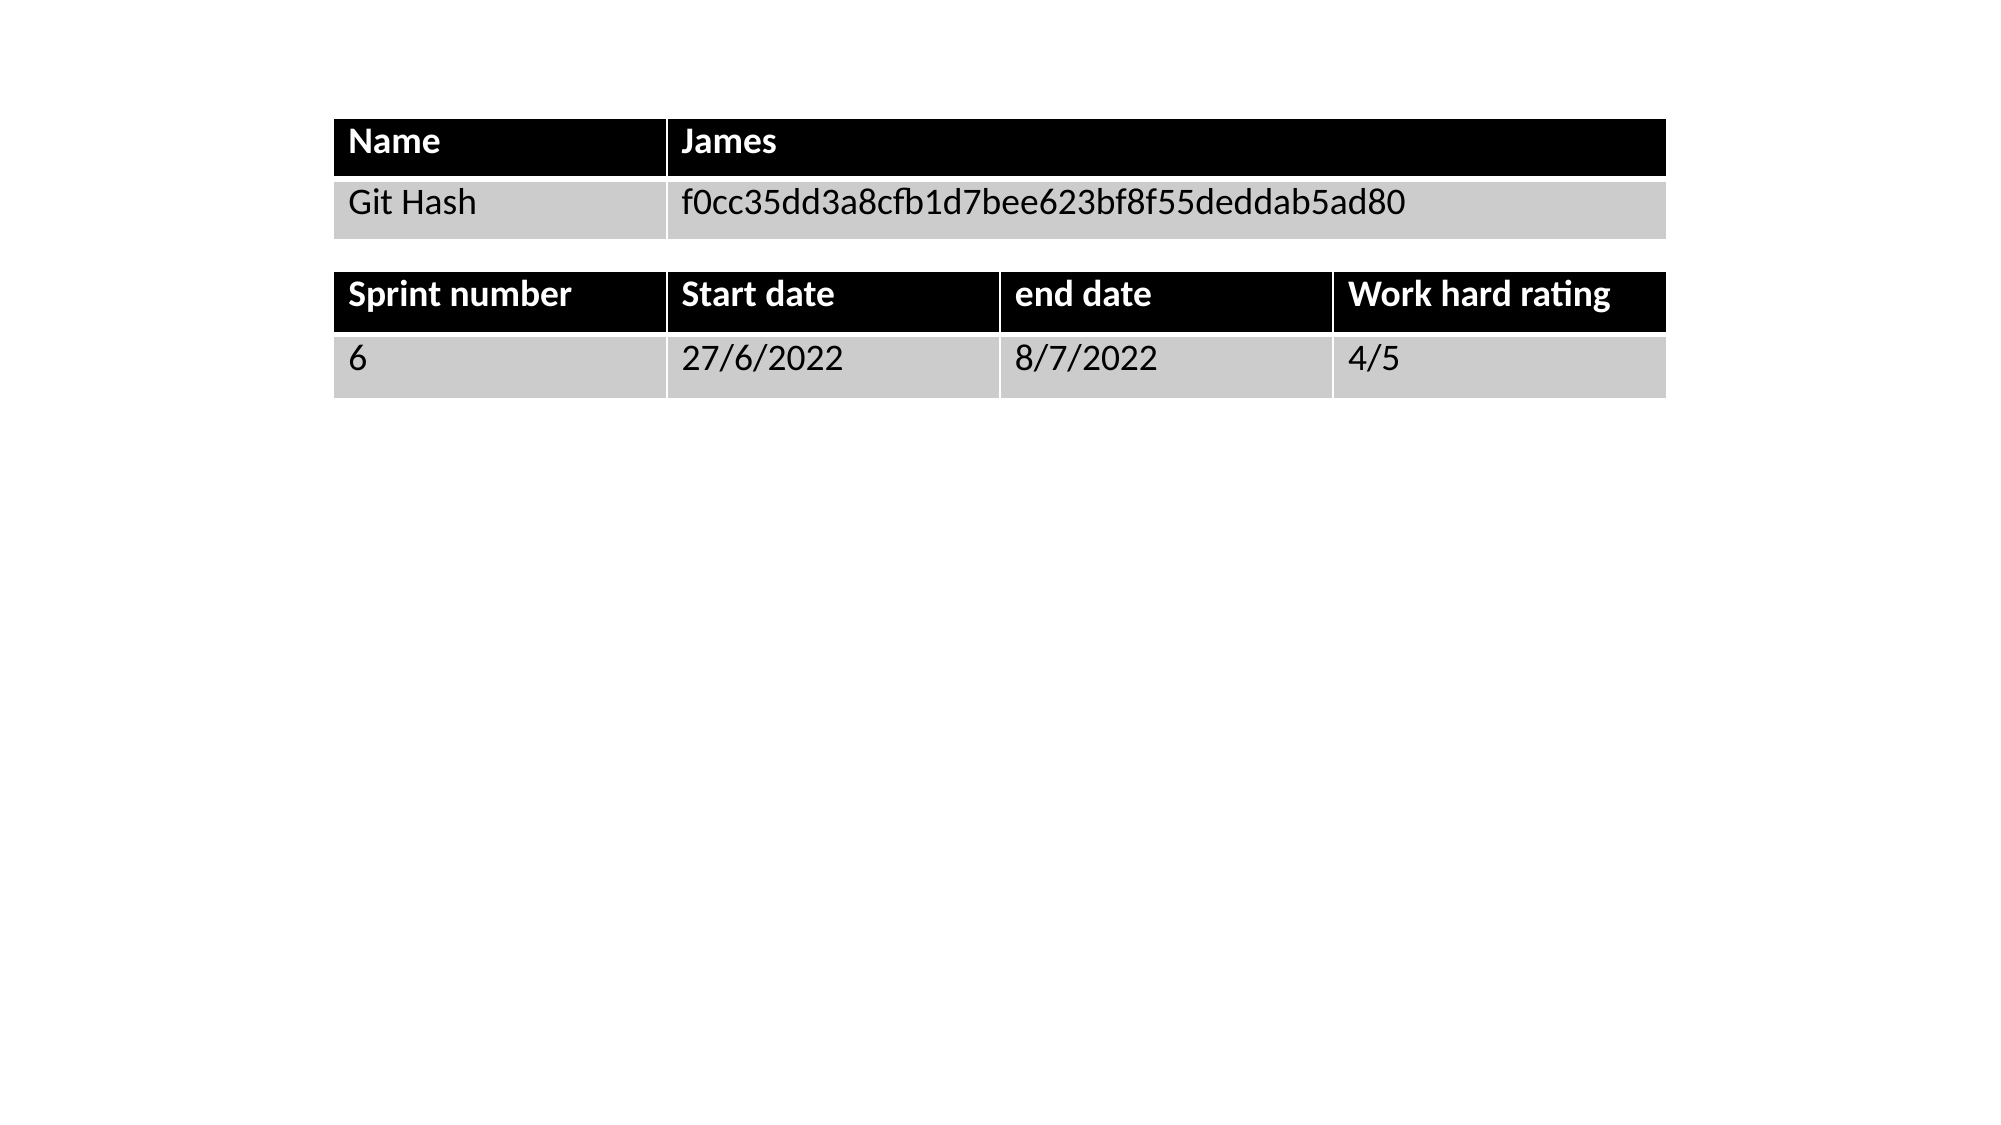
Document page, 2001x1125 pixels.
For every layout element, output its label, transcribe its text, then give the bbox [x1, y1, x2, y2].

table_cell 8/7/2022 [1001, 337, 1332, 398]
table_cell 27/6/2022 [668, 337, 999, 398]
table_header Start date [668, 272, 999, 332]
table_cell Git Hash [334, 182, 666, 239]
table_cell 4/5 [1334, 337, 1666, 398]
table_header Work hard rating [1334, 272, 1666, 332]
table_header Name [334, 119, 666, 176]
table_header end date [1001, 272, 1332, 332]
table_header James [668, 119, 1666, 176]
table_cell f0cc35dd3a8cfb1d7bee623bf8f55deddab5ad80 [668, 182, 1666, 239]
table_header Sprint number [334, 272, 666, 332]
table_cell 6 [334, 337, 666, 398]
